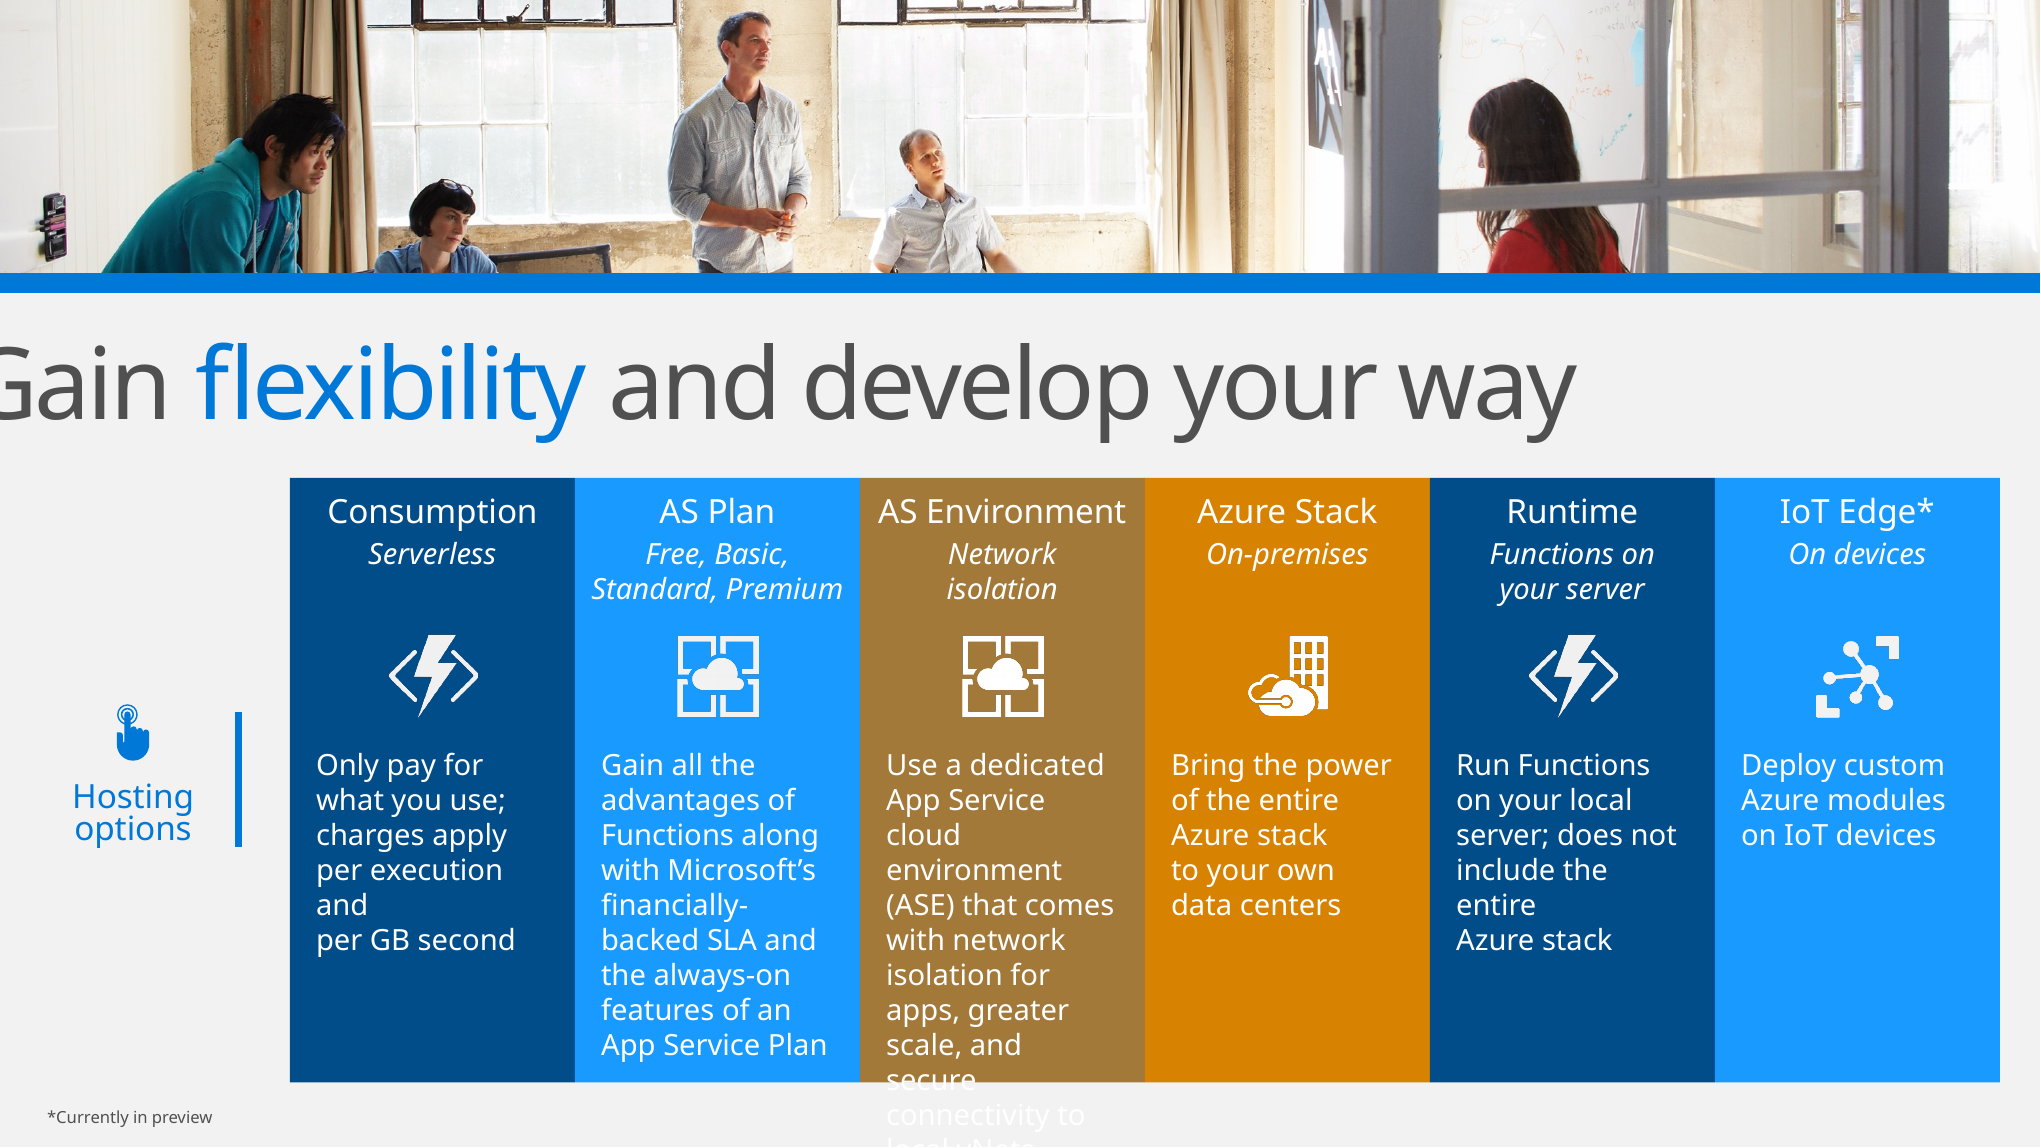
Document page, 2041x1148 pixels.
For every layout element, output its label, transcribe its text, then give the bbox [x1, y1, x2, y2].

picture [0, 0, 2041, 282]
picture [1537, 503, 2041, 644]
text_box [289, 477, 2001, 1083]
text_box *Currently in preview [32, 1099, 622, 1135]
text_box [31, 703, 239, 856]
text_box Gain flexibility and develop your way [0, 312, 1590, 447]
